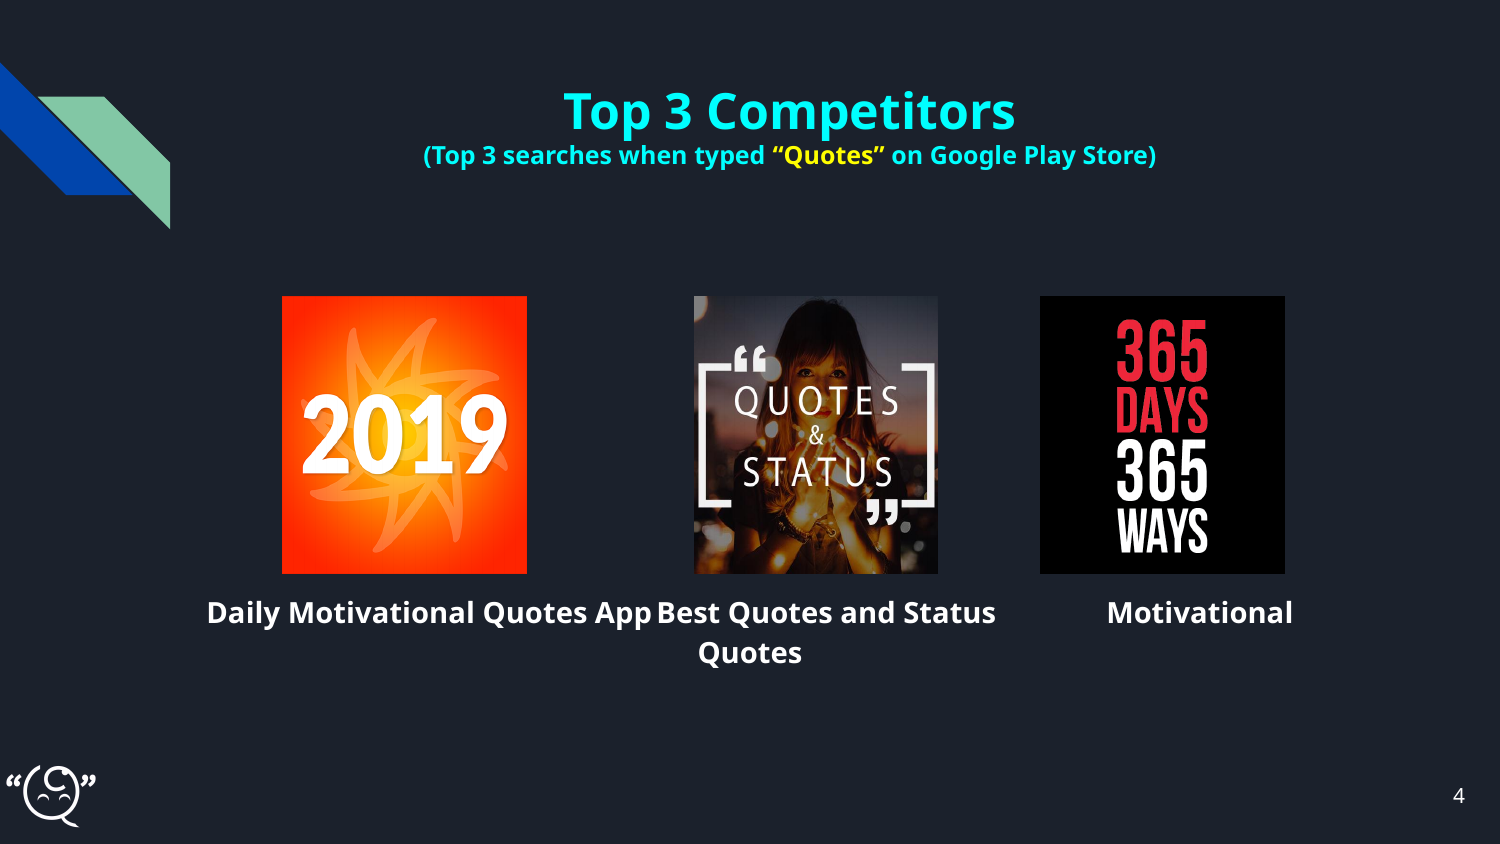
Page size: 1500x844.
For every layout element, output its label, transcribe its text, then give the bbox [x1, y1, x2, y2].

picture [1040, 295, 1285, 575]
slide_number 4 [1389, 764, 1480, 830]
picture [0, 743, 101, 844]
list Daily Motivational Quotes App Best Quotes and Status Motivational Quotes [138, 573, 1362, 679]
picture [282, 295, 527, 575]
title Top 3 Competitors (Top 3 searches when typed “Quotes” on Google Play Store) [212, 64, 1368, 215]
picture [693, 295, 938, 575]
